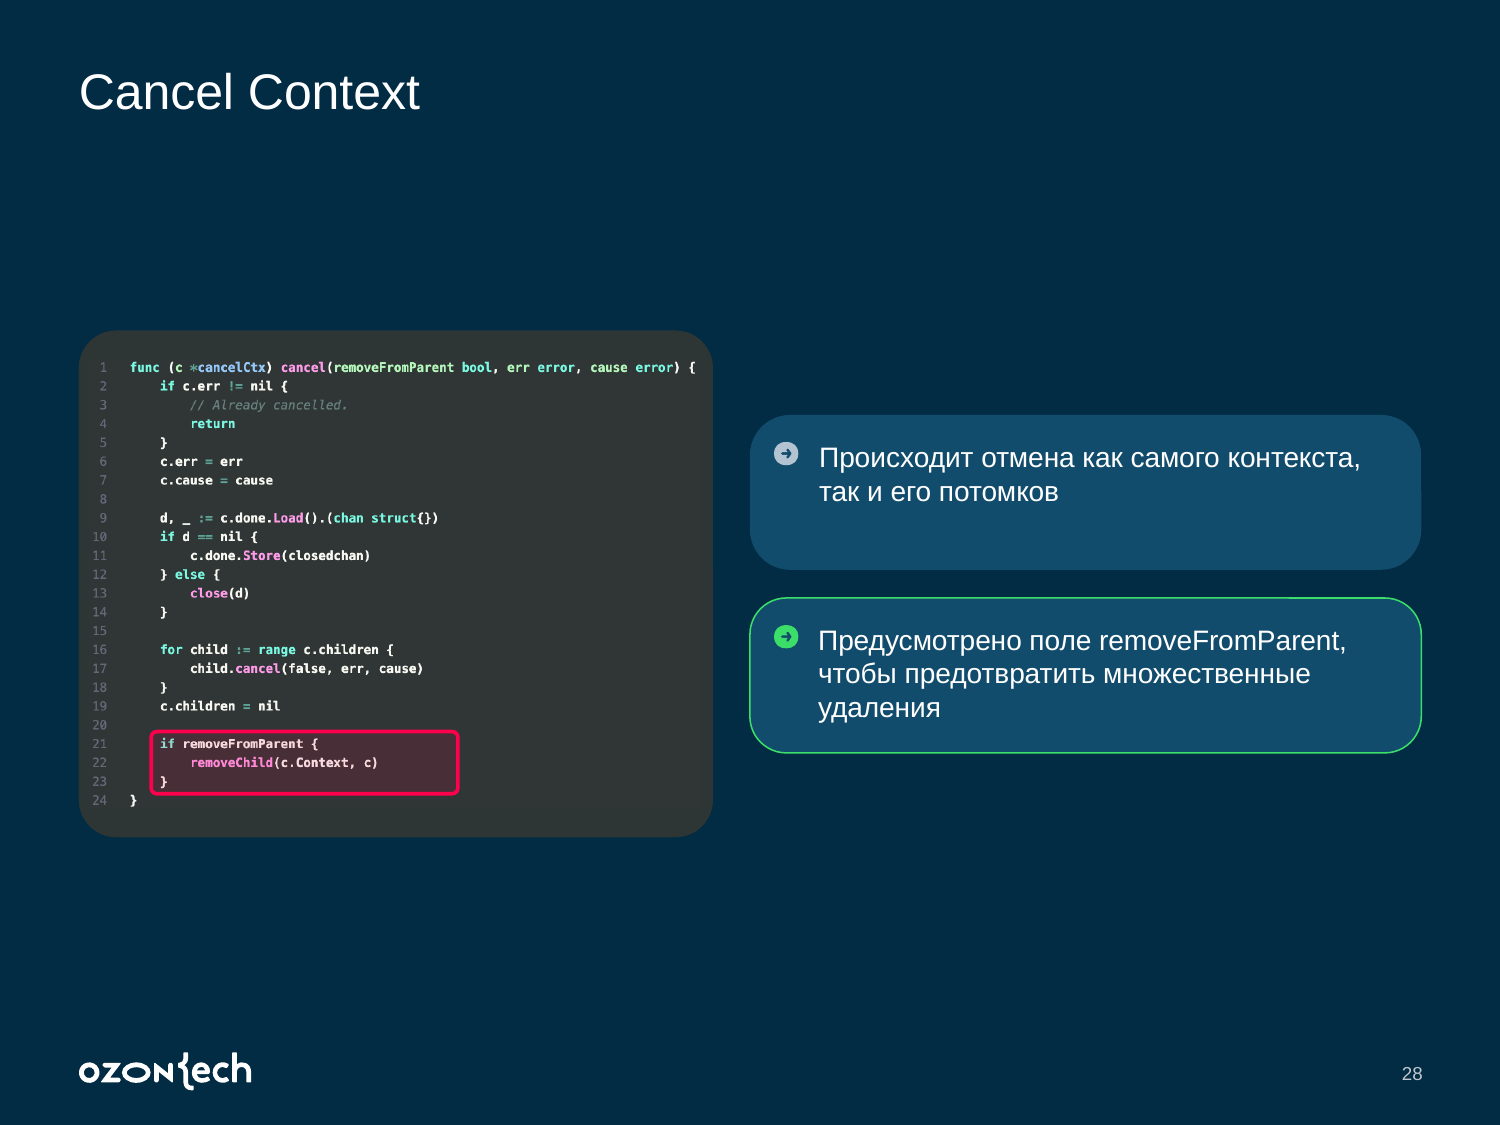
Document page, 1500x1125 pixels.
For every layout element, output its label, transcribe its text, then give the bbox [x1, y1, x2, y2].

text_box [78, 330, 714, 838]
text_box [774, 625, 799, 649]
picture [88, 360, 703, 808]
title Cancel Context [78, 67, 1422, 180]
text_box Происходит отмена как самого контекста, так и его потомков [749, 414, 1422, 570]
slide_number ‹#› [1311, 1054, 1423, 1091]
text_box [774, 441, 799, 466]
text_box Предусмотрено поле removeFromParent, чтобы предотвратить множественные удаления [749, 597, 1422, 753]
